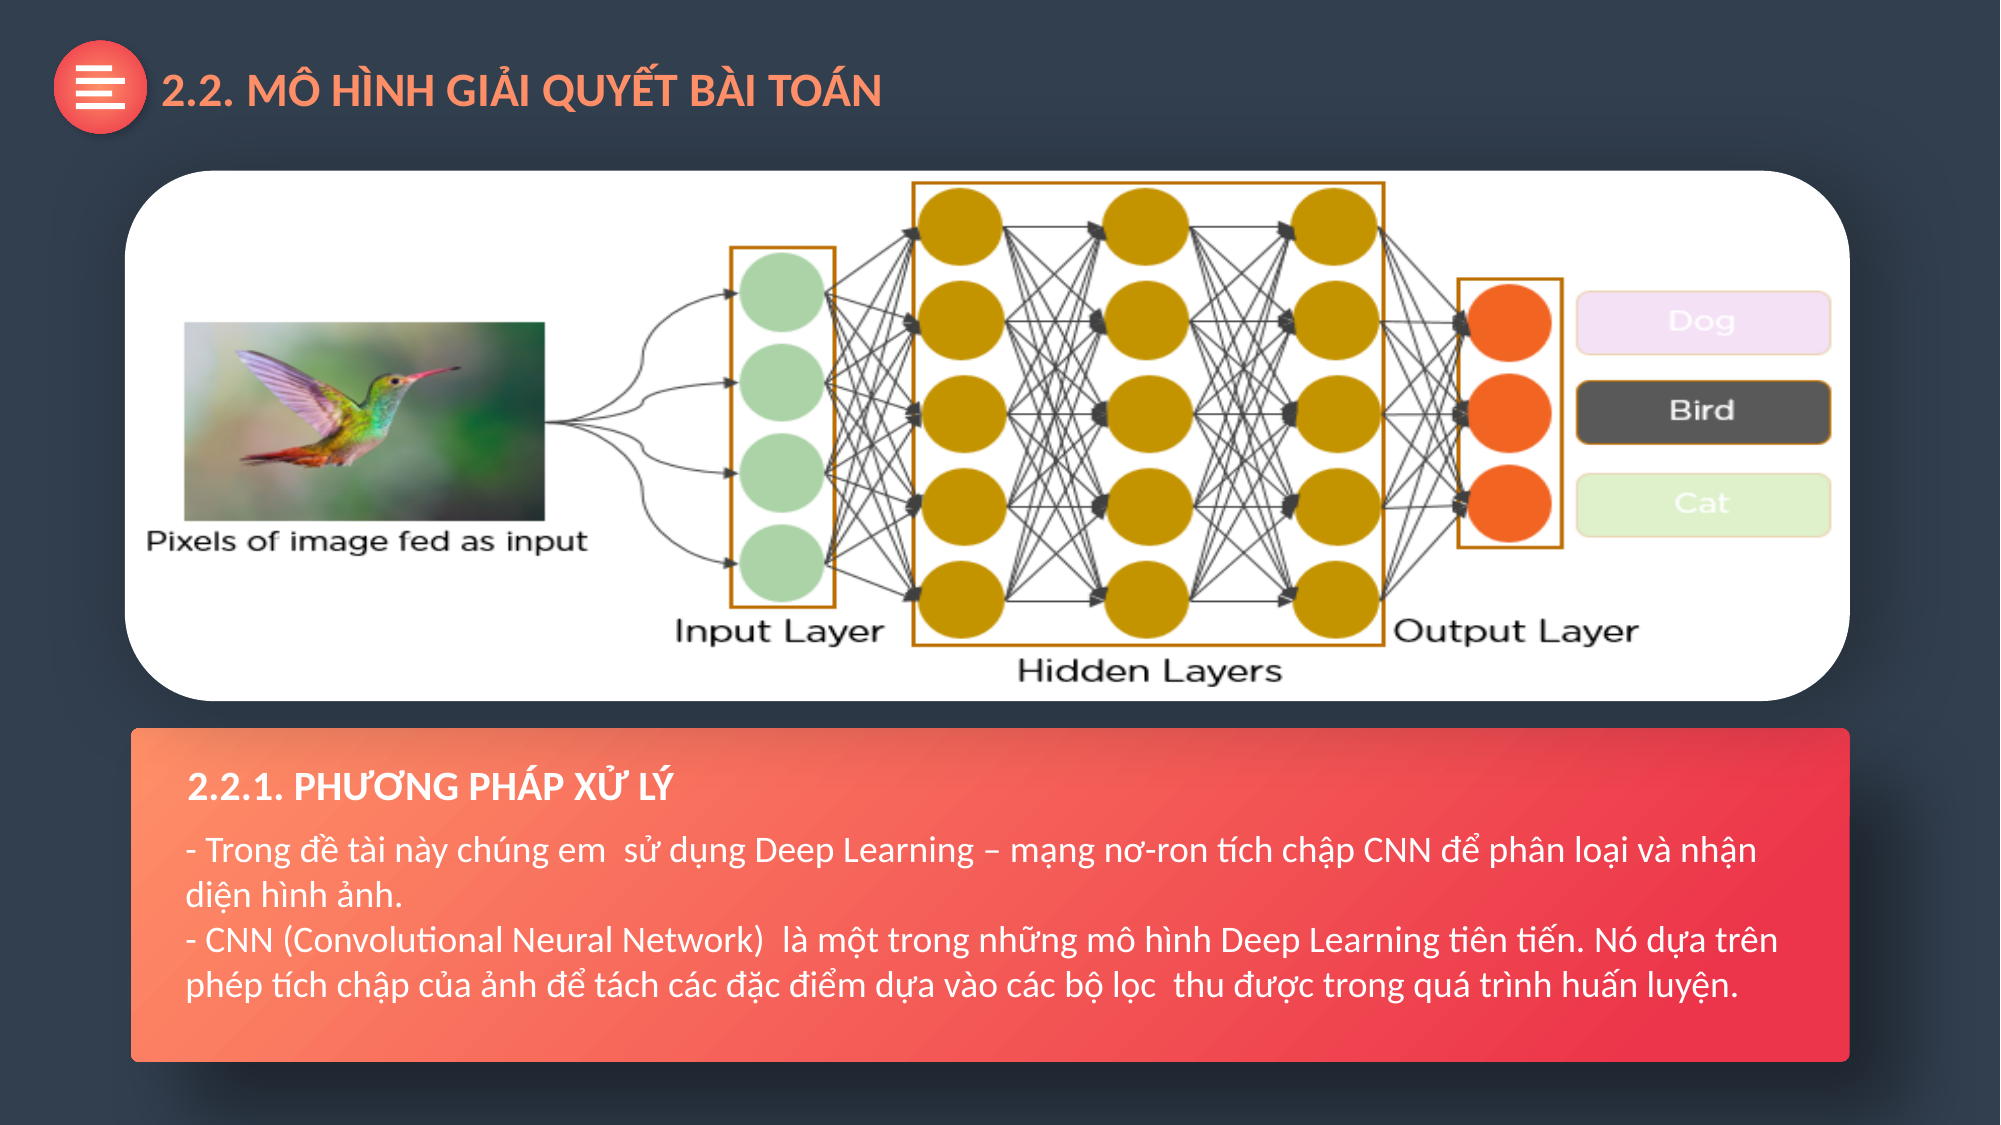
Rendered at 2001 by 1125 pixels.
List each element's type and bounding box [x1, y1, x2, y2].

text_box [131, 728, 1850, 1062]
picture [124, 170, 1851, 702]
text_box [170, 751, 1839, 1014]
text_box [53, 40, 900, 134]
